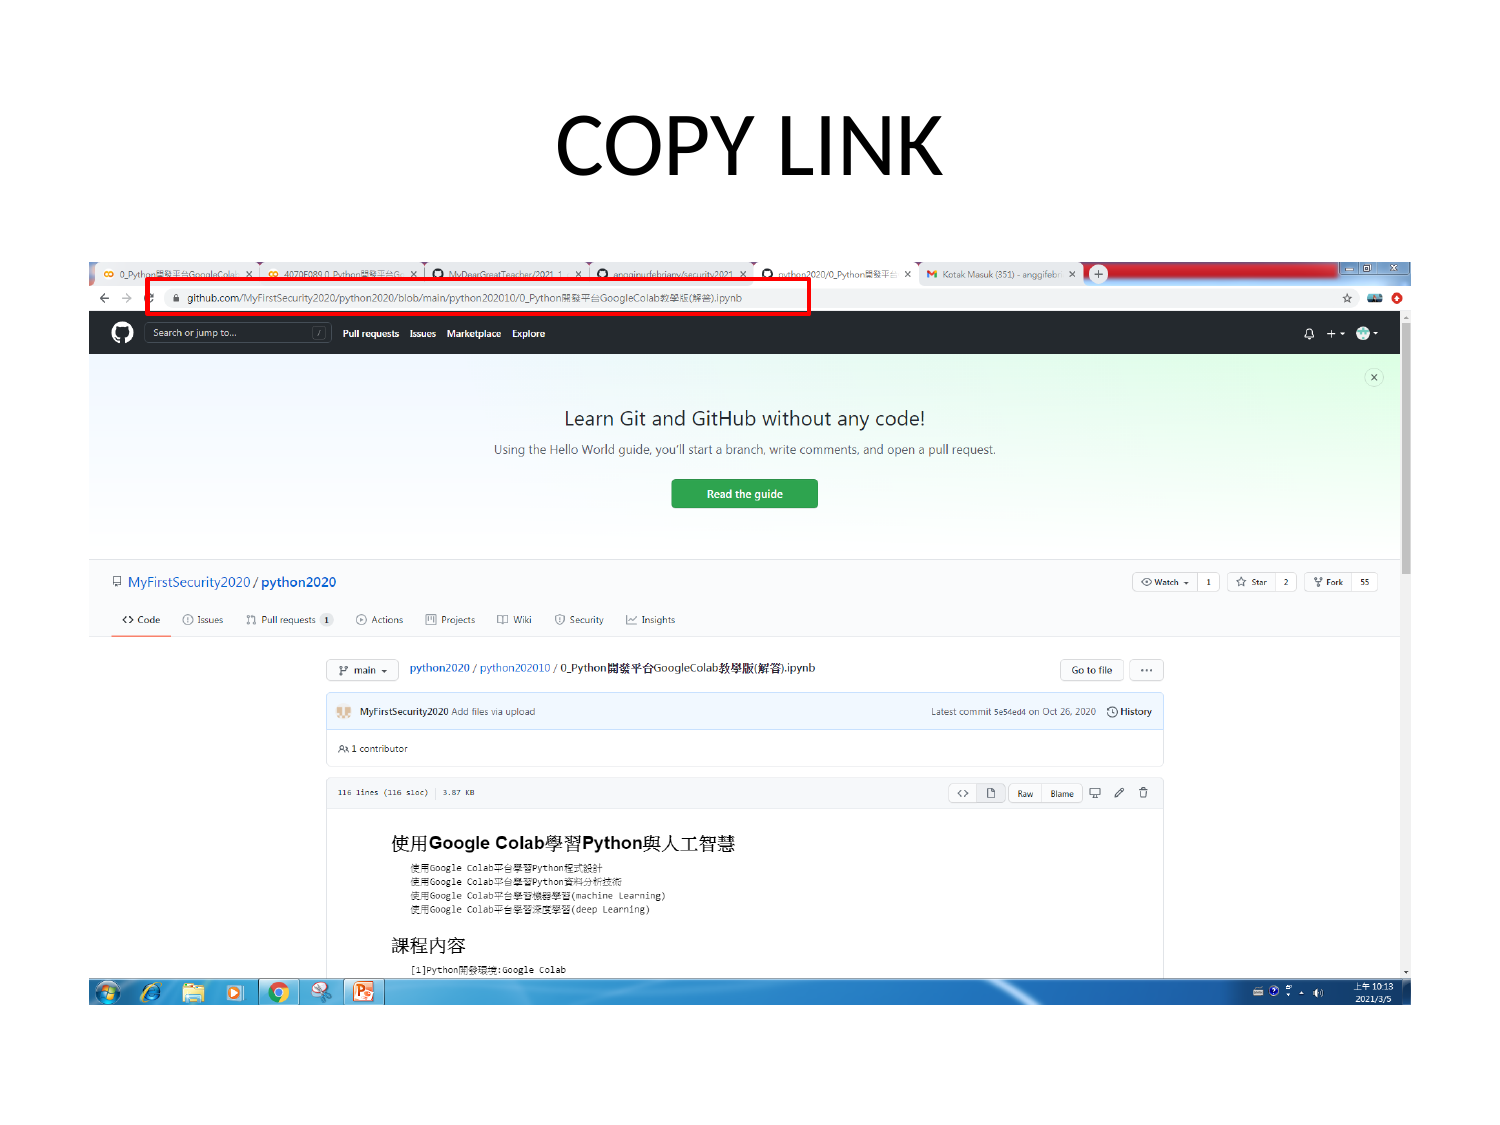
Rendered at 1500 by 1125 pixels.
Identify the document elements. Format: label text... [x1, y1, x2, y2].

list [89, 262, 1411, 1006]
title COPY LINK [75, 45, 1425, 233]
